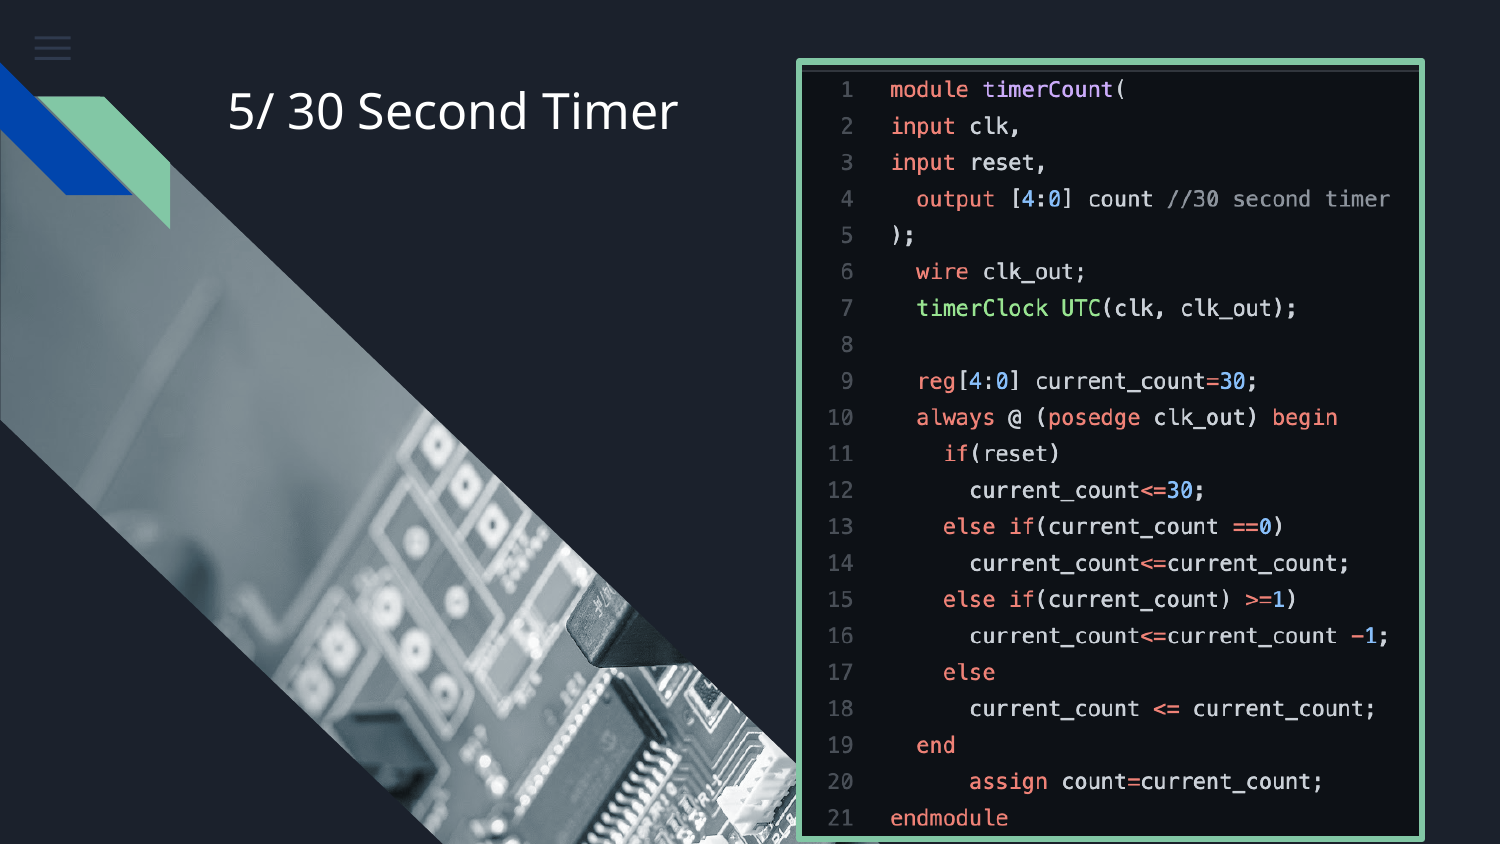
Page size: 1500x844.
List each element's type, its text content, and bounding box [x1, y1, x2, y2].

picture [0, 97, 880, 844]
title 5/ 30 Second Timer [212, 64, 796, 215]
picture [802, 64, 1420, 837]
